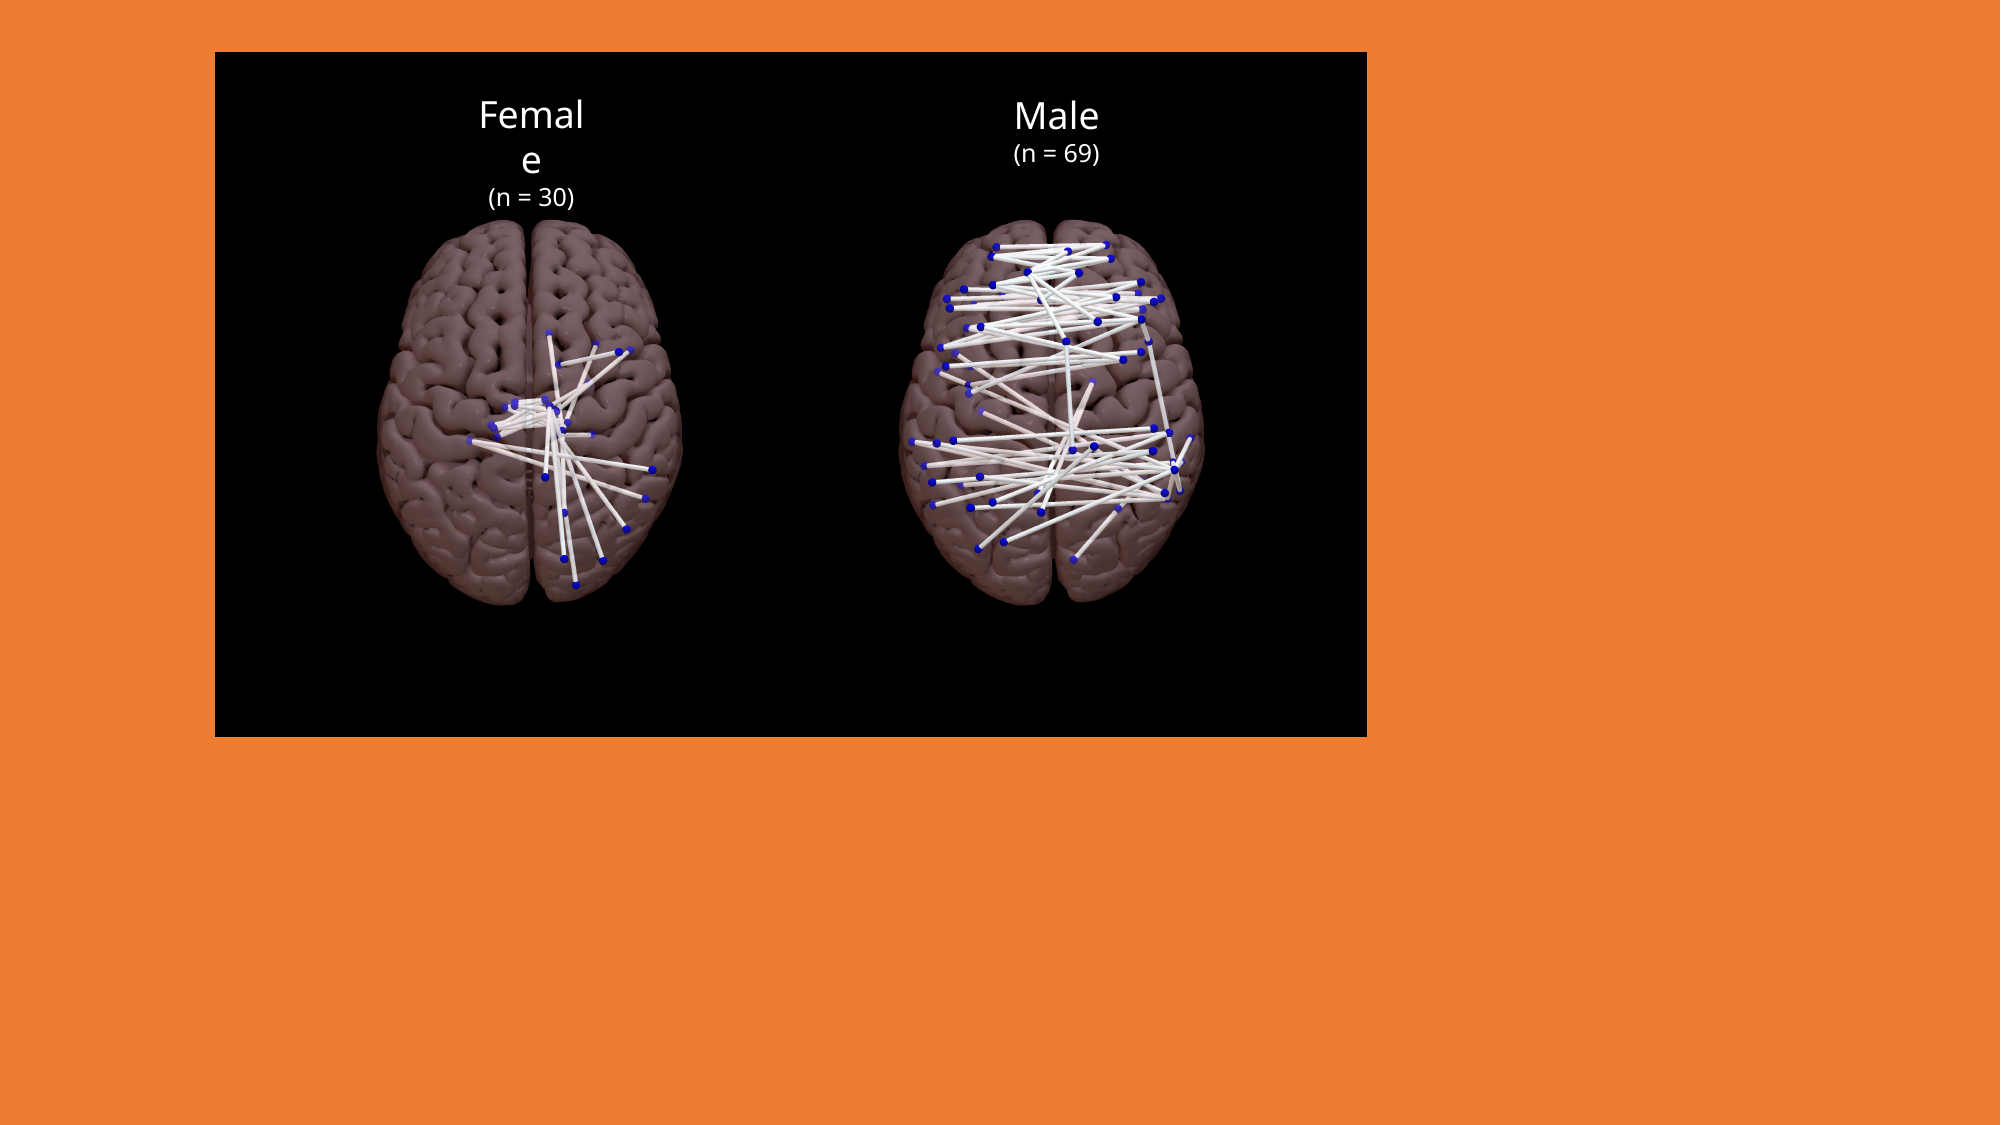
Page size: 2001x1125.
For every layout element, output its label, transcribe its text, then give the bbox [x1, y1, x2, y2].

text_box [215, 52, 1367, 737]
picture [808, 203, 1296, 652]
text_box Female (n = 30) [456, 83, 607, 203]
text_box Male (n = 69) [996, 84, 1118, 175]
picture [275, 203, 763, 652]
